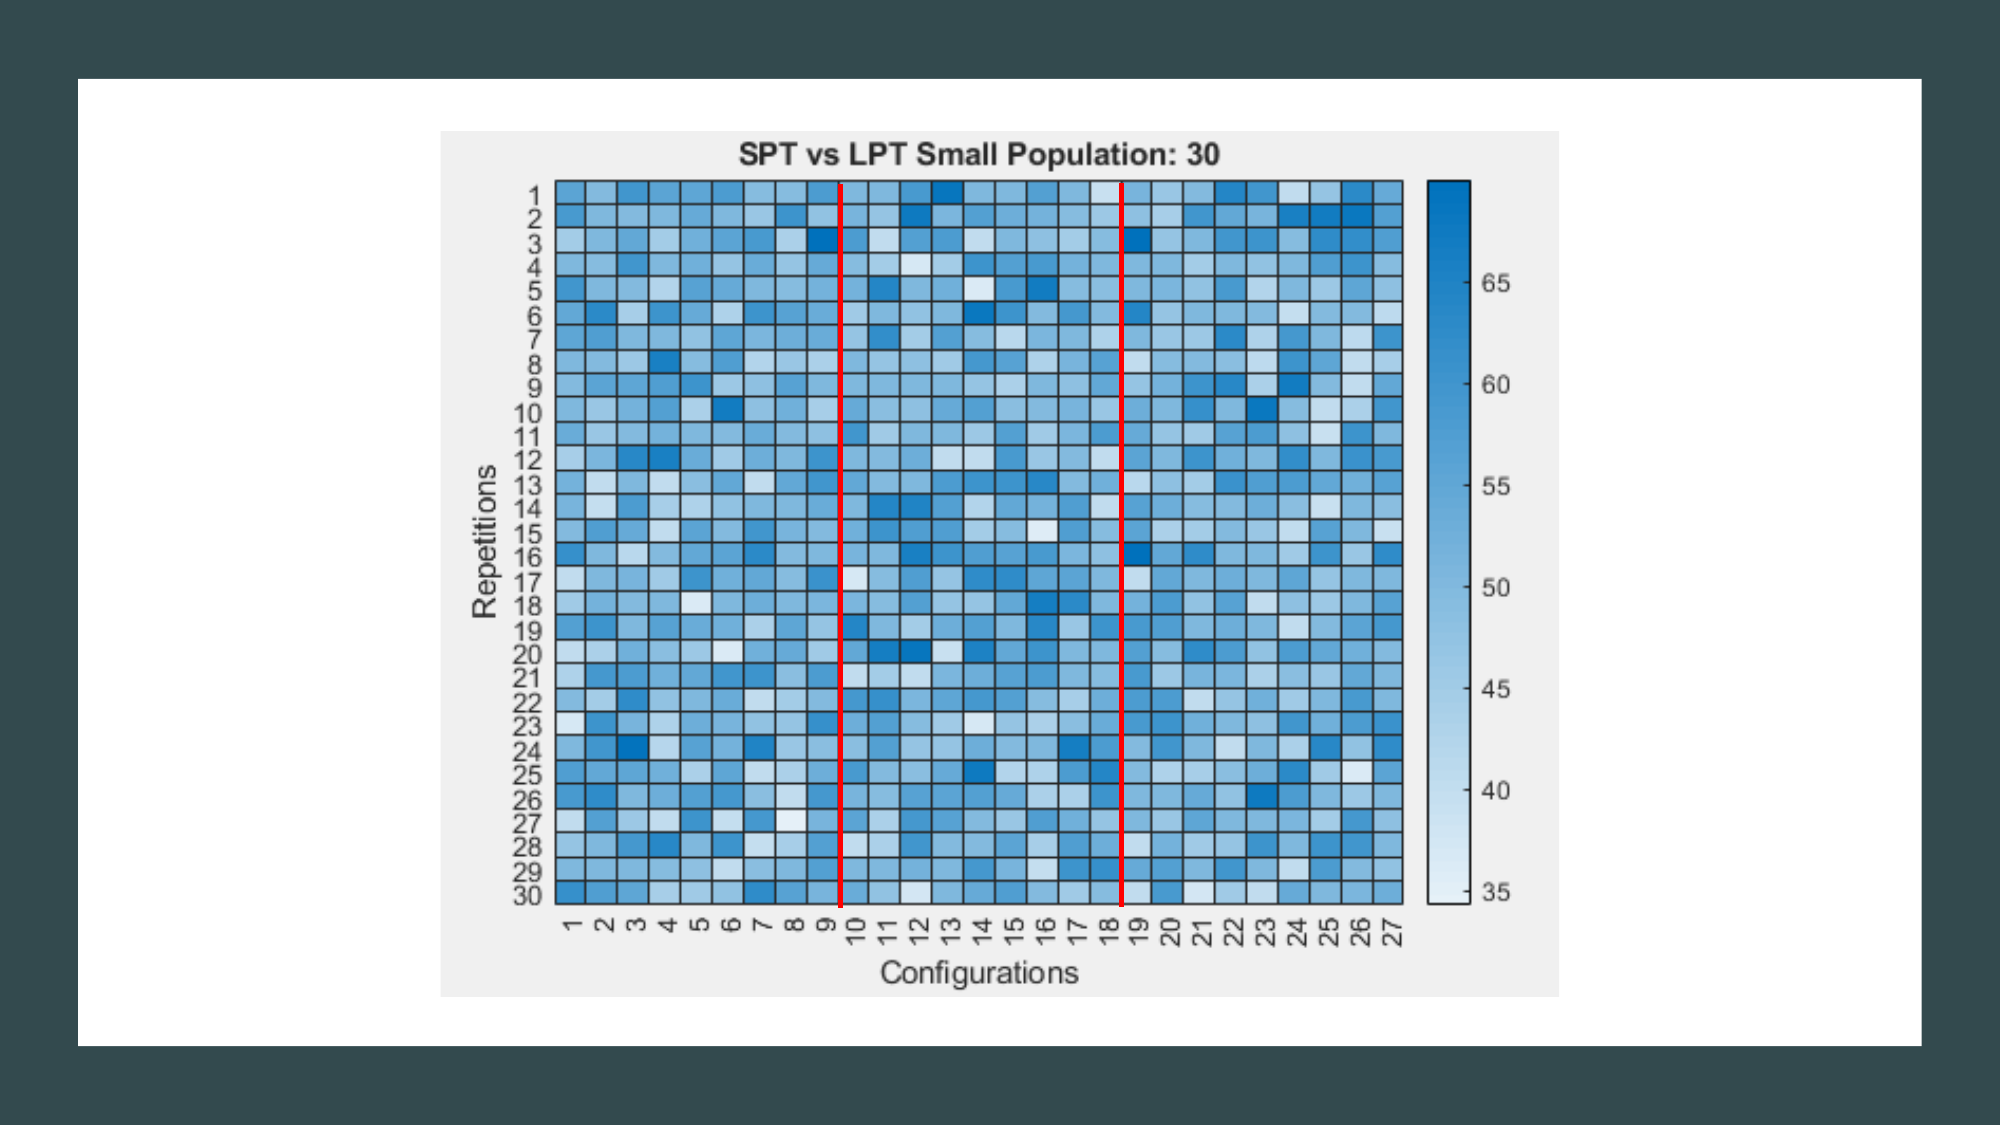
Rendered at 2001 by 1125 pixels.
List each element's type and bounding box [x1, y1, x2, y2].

text_box [77, 77, 1923, 1048]
text_box [0, 0, 2000, 1125]
list [440, 130, 1560, 997]
